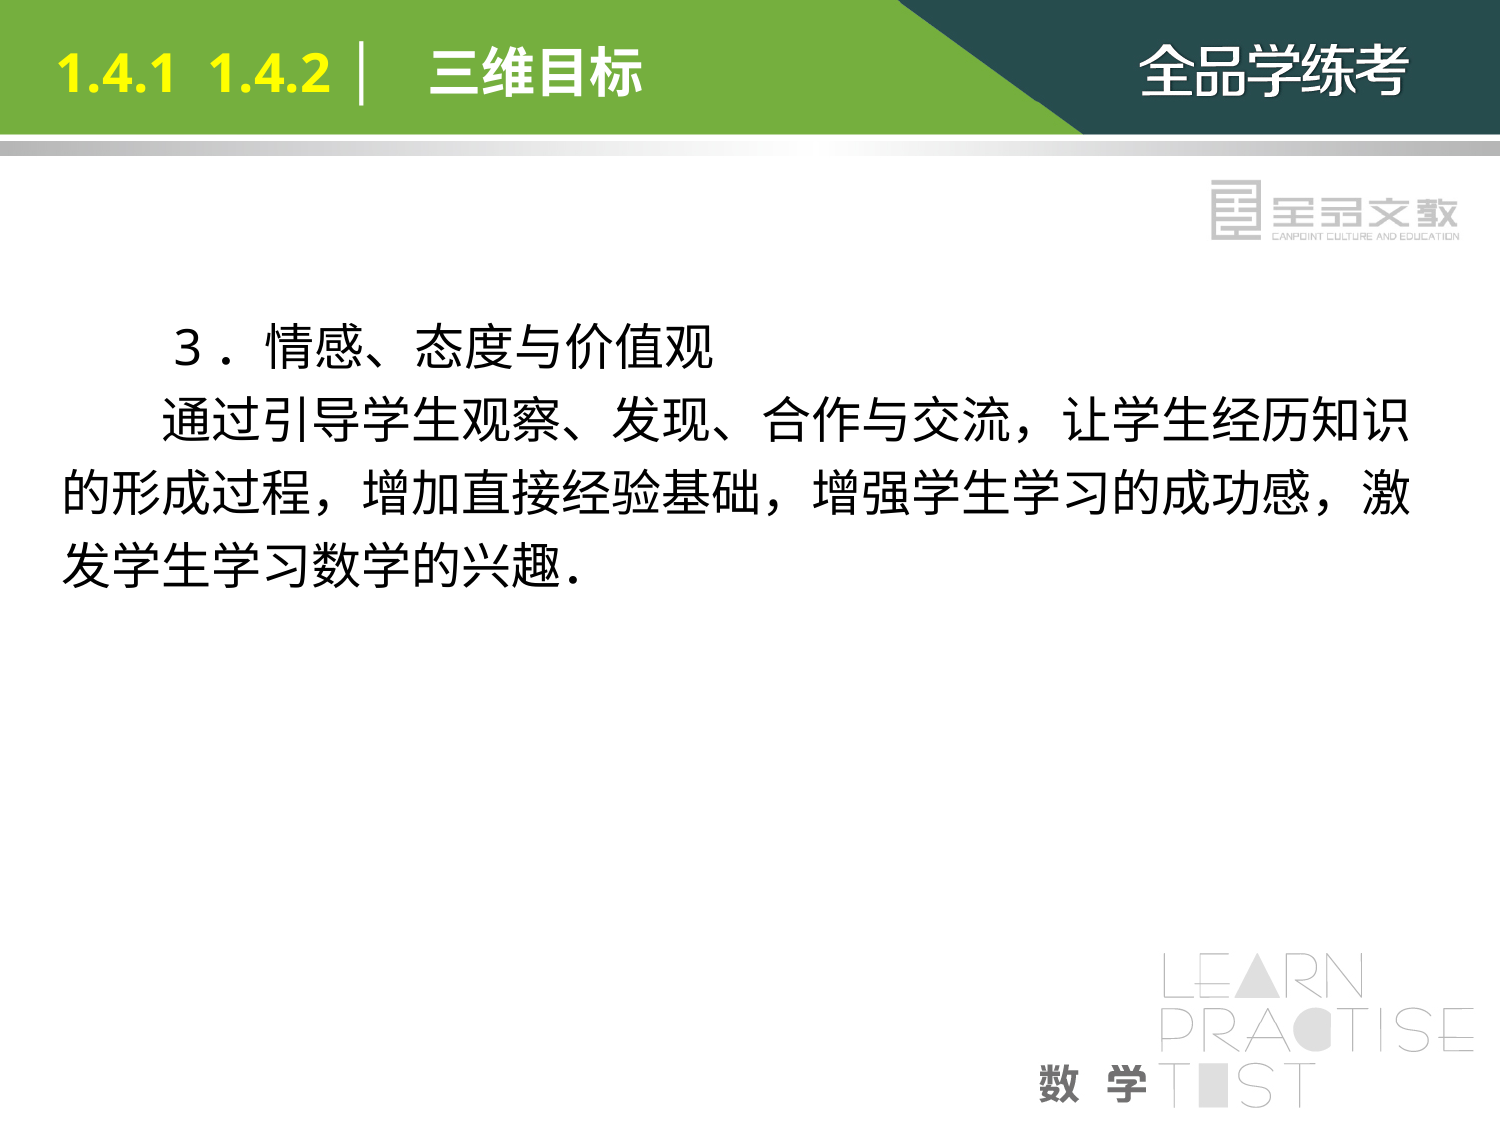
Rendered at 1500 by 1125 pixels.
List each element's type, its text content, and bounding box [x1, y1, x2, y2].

text_box 3．情感、态度与价值观 通过引导学生观察、发现、合作与交流，让学生经历知识的形成过程，增加直接经验基础，增强学生学习的成功感，激发学生学习数学的兴趣． [46, 234, 1435, 668]
text_box 1.4.1 1.4.2 │ 三维目标 [41, 30, 1057, 111]
picture [0, 0, 1500, 1125]
